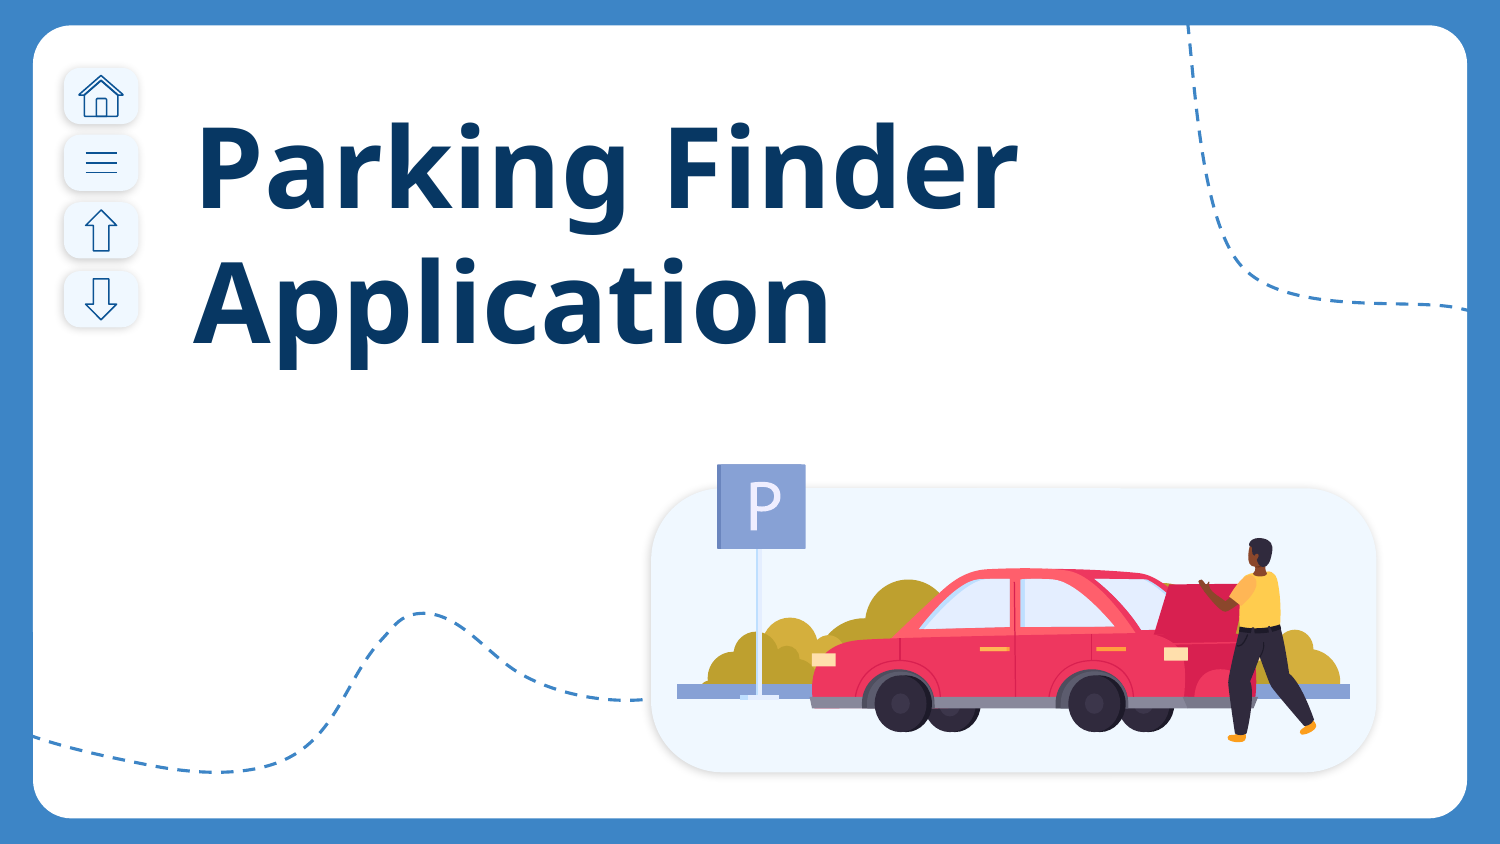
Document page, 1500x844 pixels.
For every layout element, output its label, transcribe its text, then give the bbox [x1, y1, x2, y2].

text_box [1184, 0, 1500, 320]
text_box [85, 152, 117, 173]
text_box [63, 67, 139, 125]
text_box [63, 202, 139, 259]
text_box [63, 271, 139, 328]
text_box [676, 464, 1351, 743]
title Parking Finder Application [178, 63, 1201, 381]
text_box [651, 509, 1377, 773]
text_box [78, 75, 124, 117]
text_box [0, 613, 645, 773]
text_box [85, 278, 117, 320]
text_box [85, 209, 117, 251]
text_box [63, 134, 139, 191]
